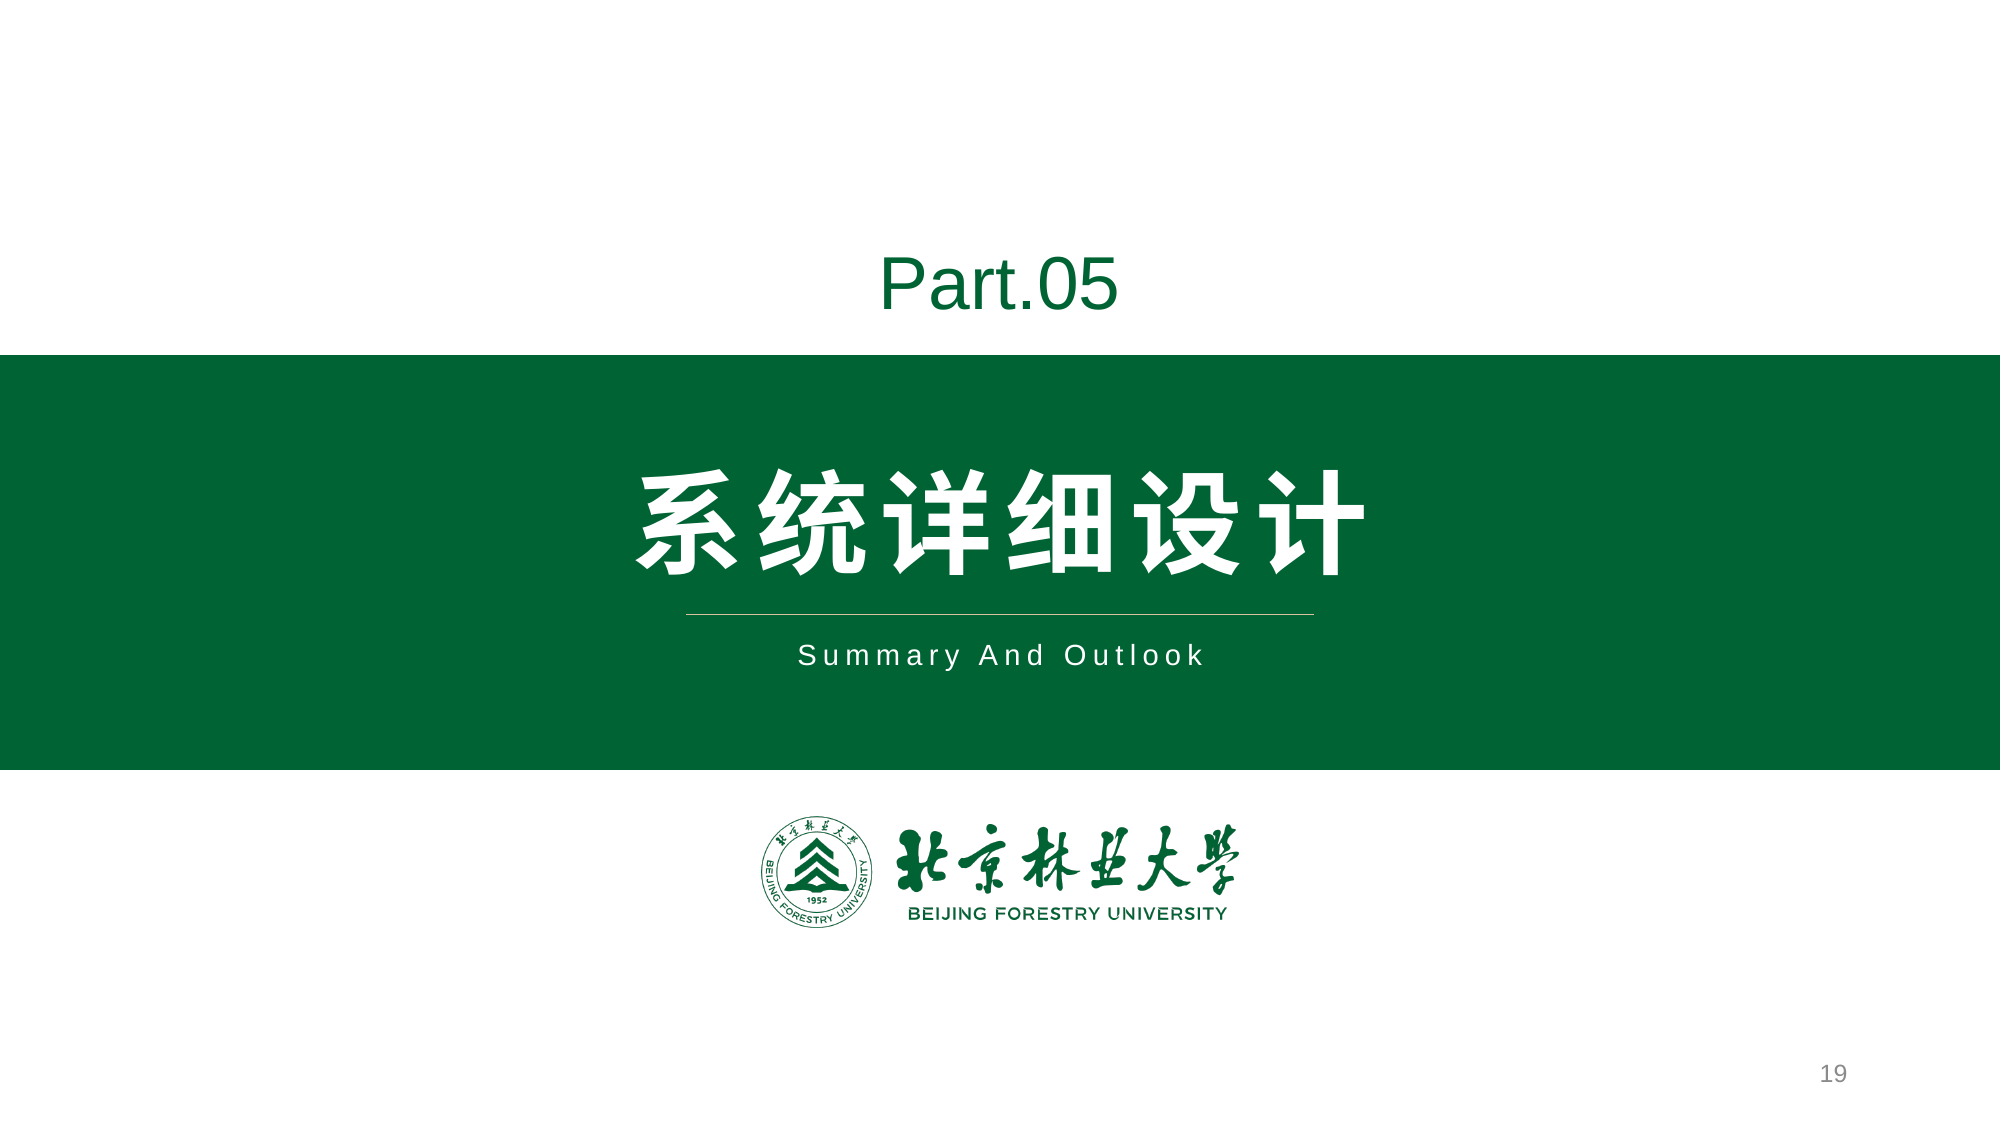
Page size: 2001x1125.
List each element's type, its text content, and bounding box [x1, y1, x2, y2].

picture [761, 816, 1239, 928]
text_box Part.05 [864, 227, 1136, 332]
slide_number 19 [1412, 1042, 1863, 1103]
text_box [545, 453, 1455, 672]
text_box [0, 354, 2000, 771]
